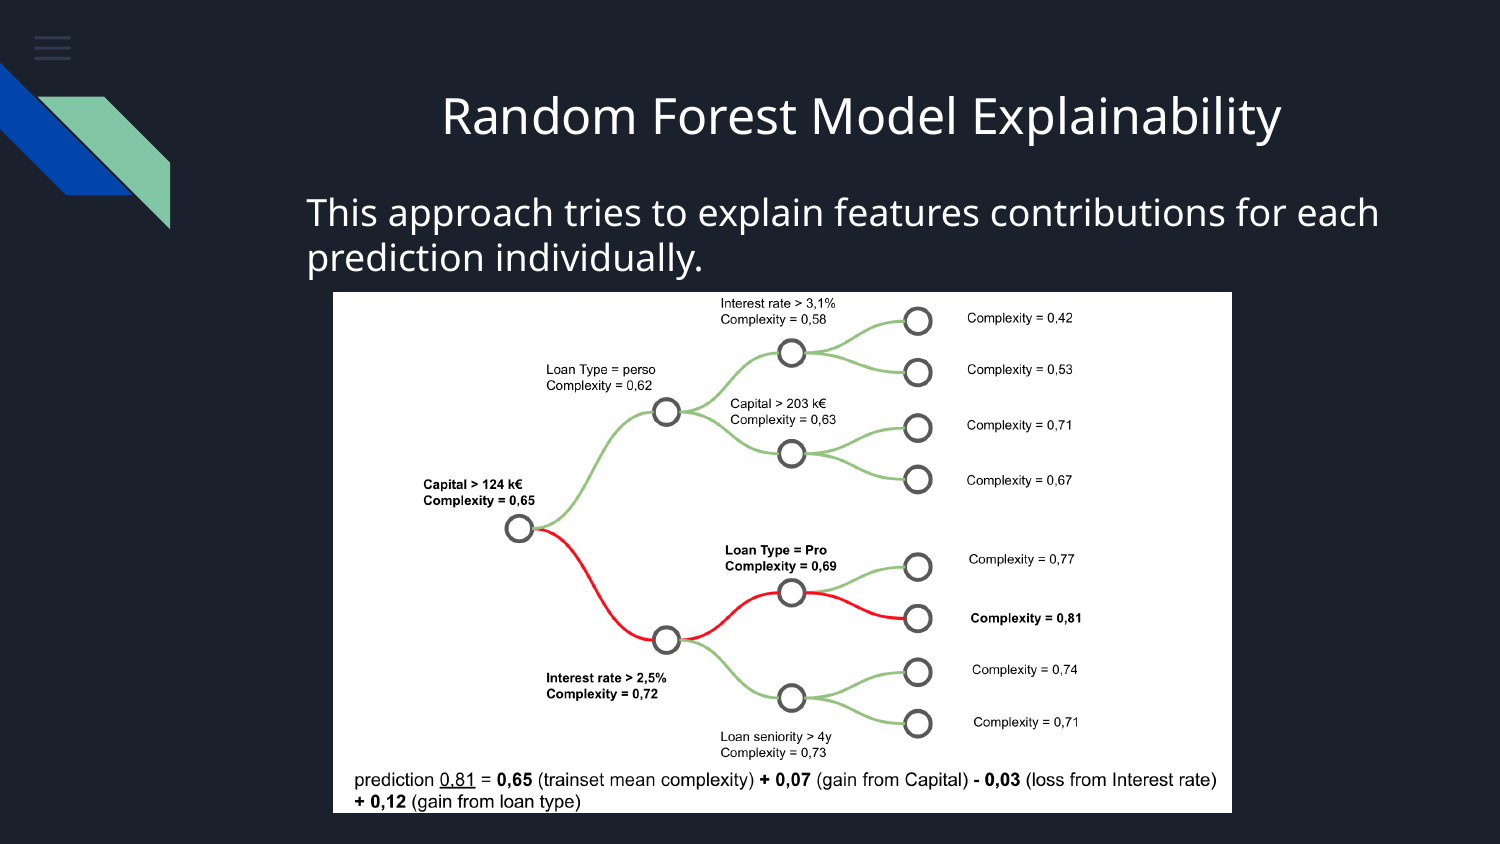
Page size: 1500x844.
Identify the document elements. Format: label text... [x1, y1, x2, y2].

picture [333, 292, 1232, 813]
text_box Random Forest Model Explainability This approach tries to explain features contributions for each prediction individually. [291, 77, 1433, 377]
